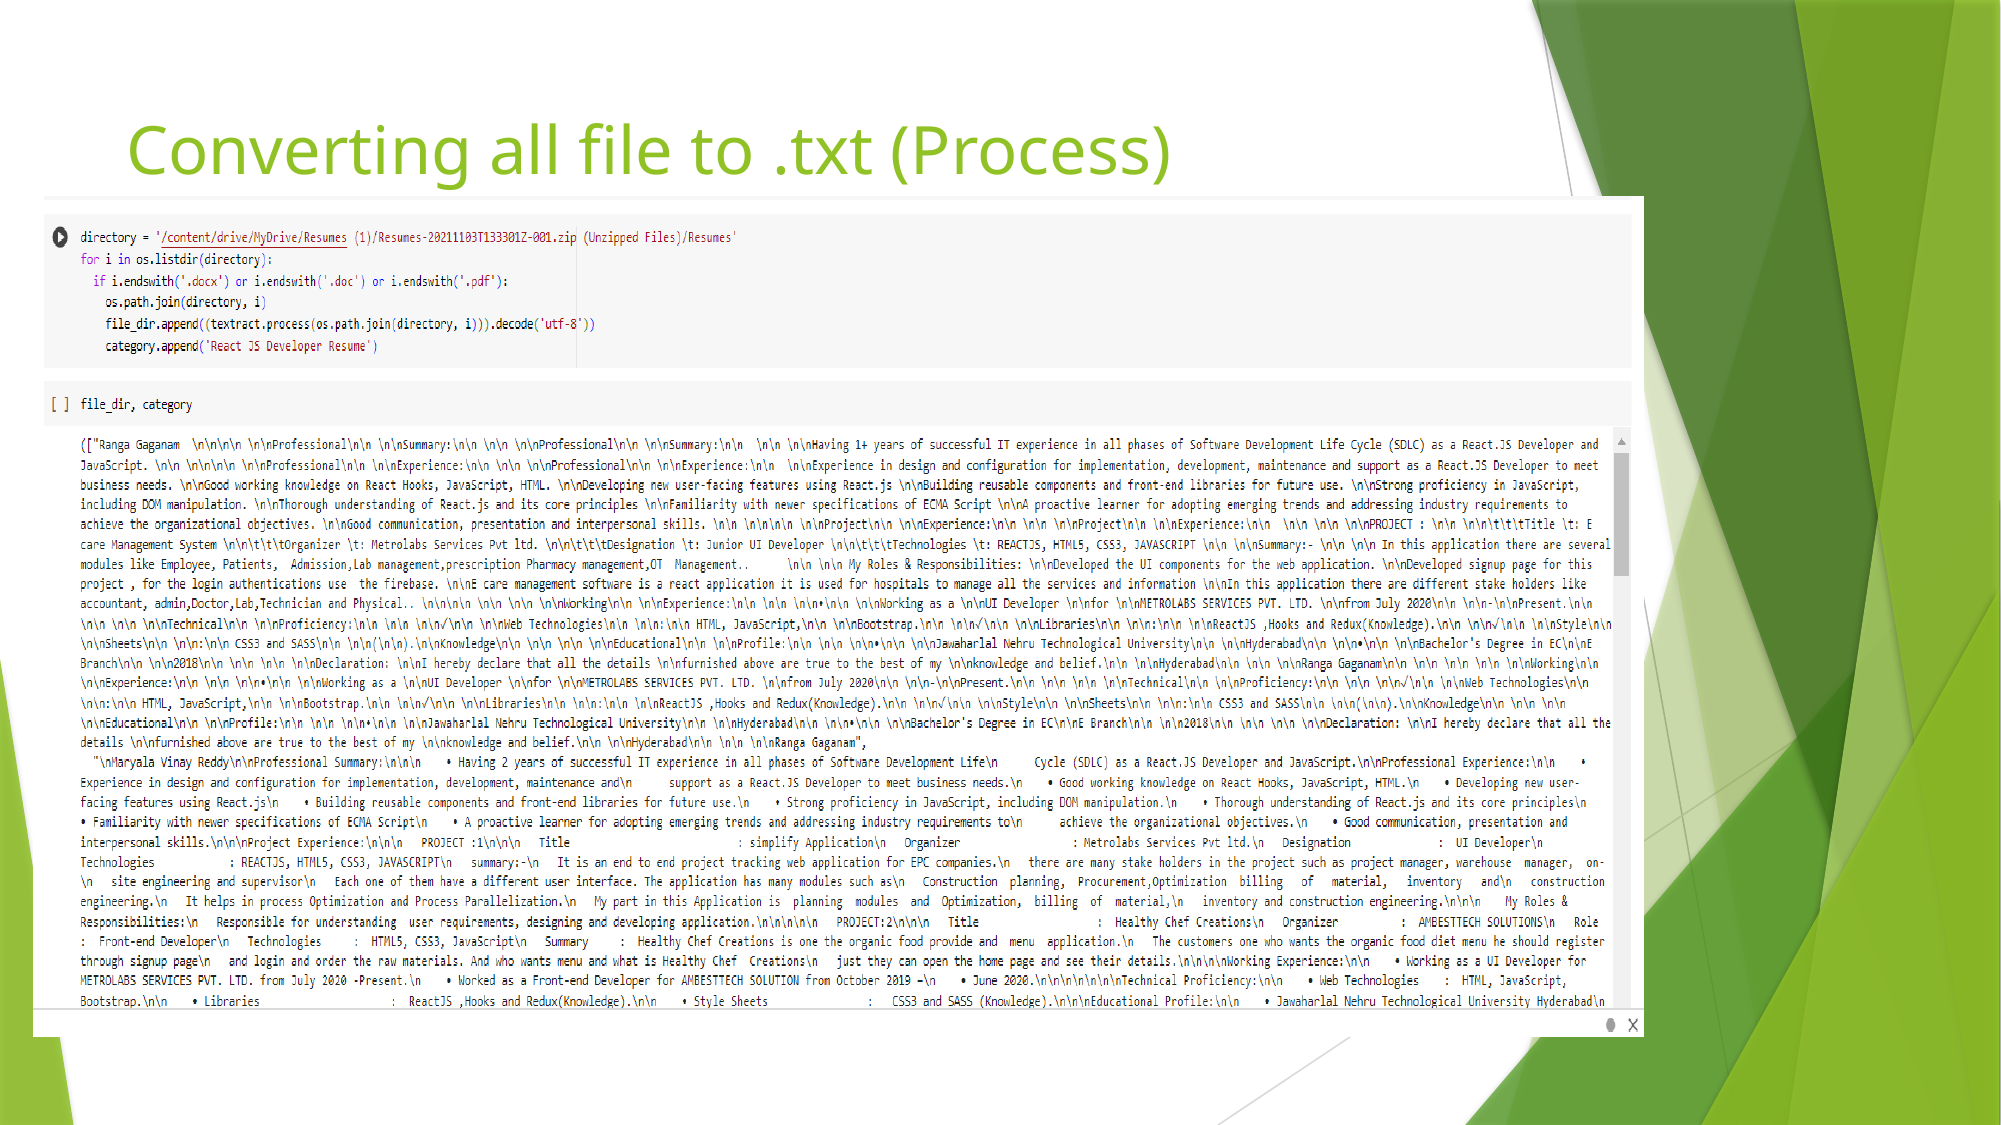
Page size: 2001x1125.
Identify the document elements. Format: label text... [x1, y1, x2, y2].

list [33, 196, 1645, 1038]
title Converting all file to .txt (Process) [111, 99, 1522, 195]
